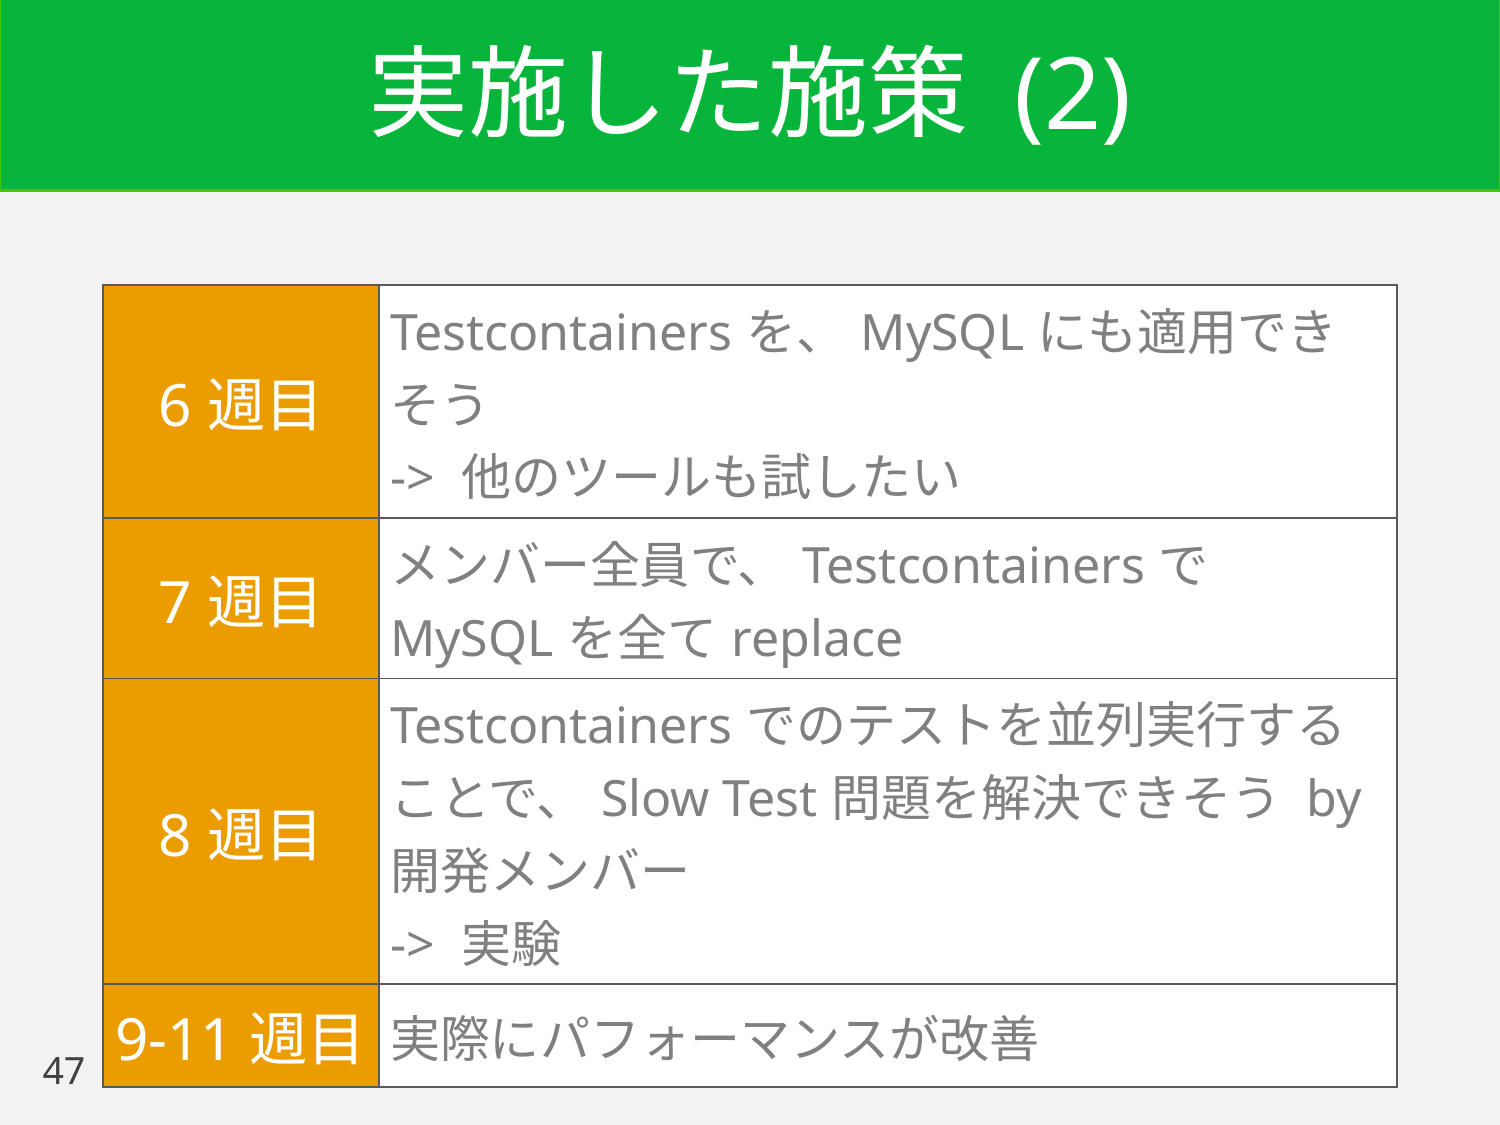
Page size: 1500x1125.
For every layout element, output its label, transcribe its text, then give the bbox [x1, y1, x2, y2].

title 実施した施策 (2) [0, 53, 1500, 140]
table_cell 7週目 [104, 519, 378, 678]
slide_number 47 [27, 1042, 146, 1102]
table_cell 実際にパフォーマンスが改善 [380, 985, 1396, 1086]
table_cell メンバー全員で、Testcontainersで MySQLを全てreplace [380, 519, 1396, 678]
table_header 6週目 [104, 286, 378, 517]
table_cell 9-11週目 [104, 985, 378, 1086]
table_cell Testcontainersでのテストを並列実行することで、Slow Test問題を解決できそう by 開発メンバー -> 実験 [380, 679, 1396, 983]
table_header Testcontainersを、MySQLにも適用できそう -> 他のツールも試したい [380, 286, 1396, 517]
table_cell 8週目 [104, 679, 378, 983]
